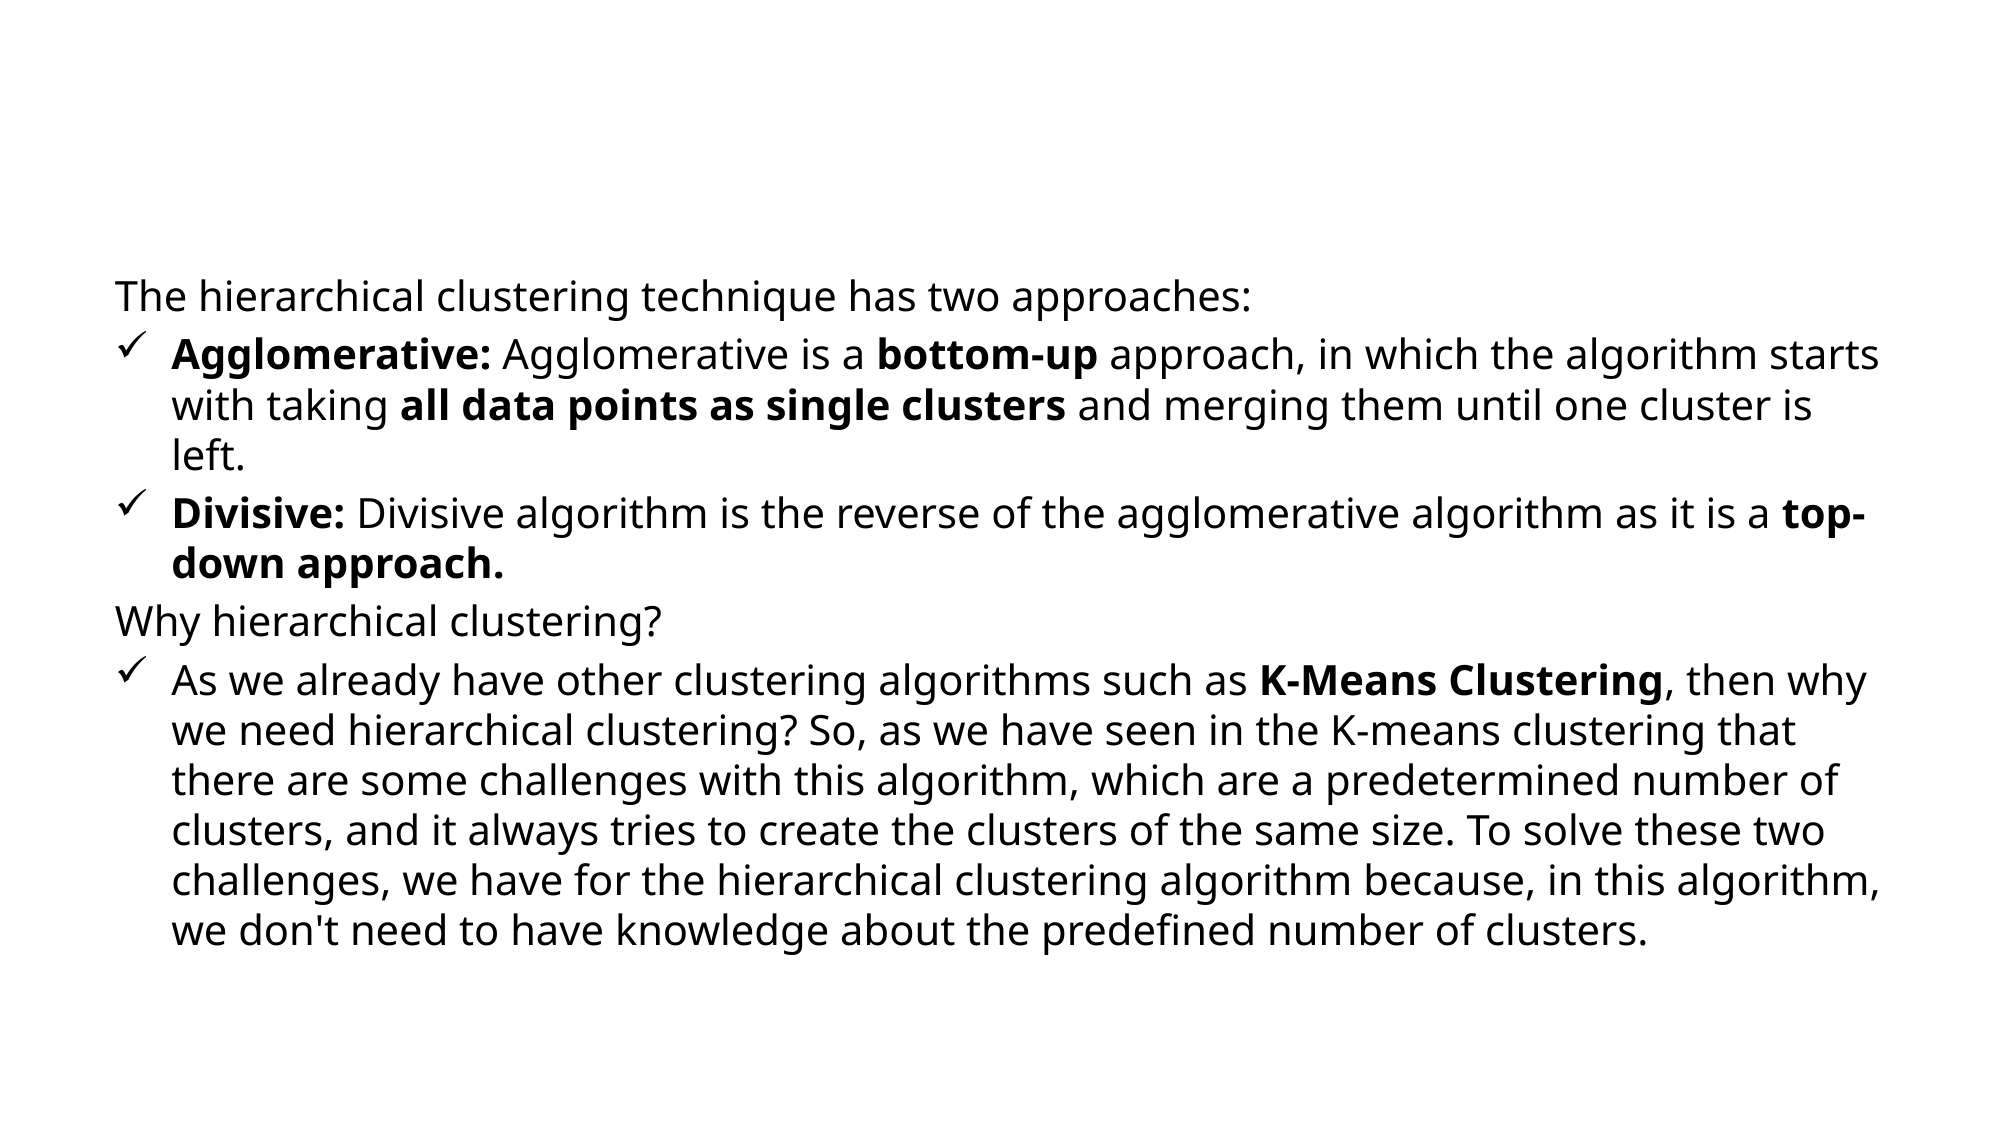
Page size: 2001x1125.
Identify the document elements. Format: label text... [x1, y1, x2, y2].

list The hierarchical clustering technique has two approaches: Agglomerative: Agglomerative is a bottom-up approach, in which the algorithm starts with taking all data points as single clusters and merging them until one cluster is left. Divisive: Divisive algorithm is the reverse of the agglomerative algorithm as it is a top-down approach. Why hierarchical clustering? As we already have other clustering algorithms such as K-Means Clustering, then why we need hierarchical clustering? So, as we have seen in the K-means clustering that there are some challenges with this algorithm, which are a predetermined number of clusters, and it always tries to create the clusters of the same size. To solve these two challenges, we have for the hierarchical clustering algorithm because, in this algorithm, we don't need to have knowledge about the predefined number of clusters. [99, 262, 1900, 1005]
